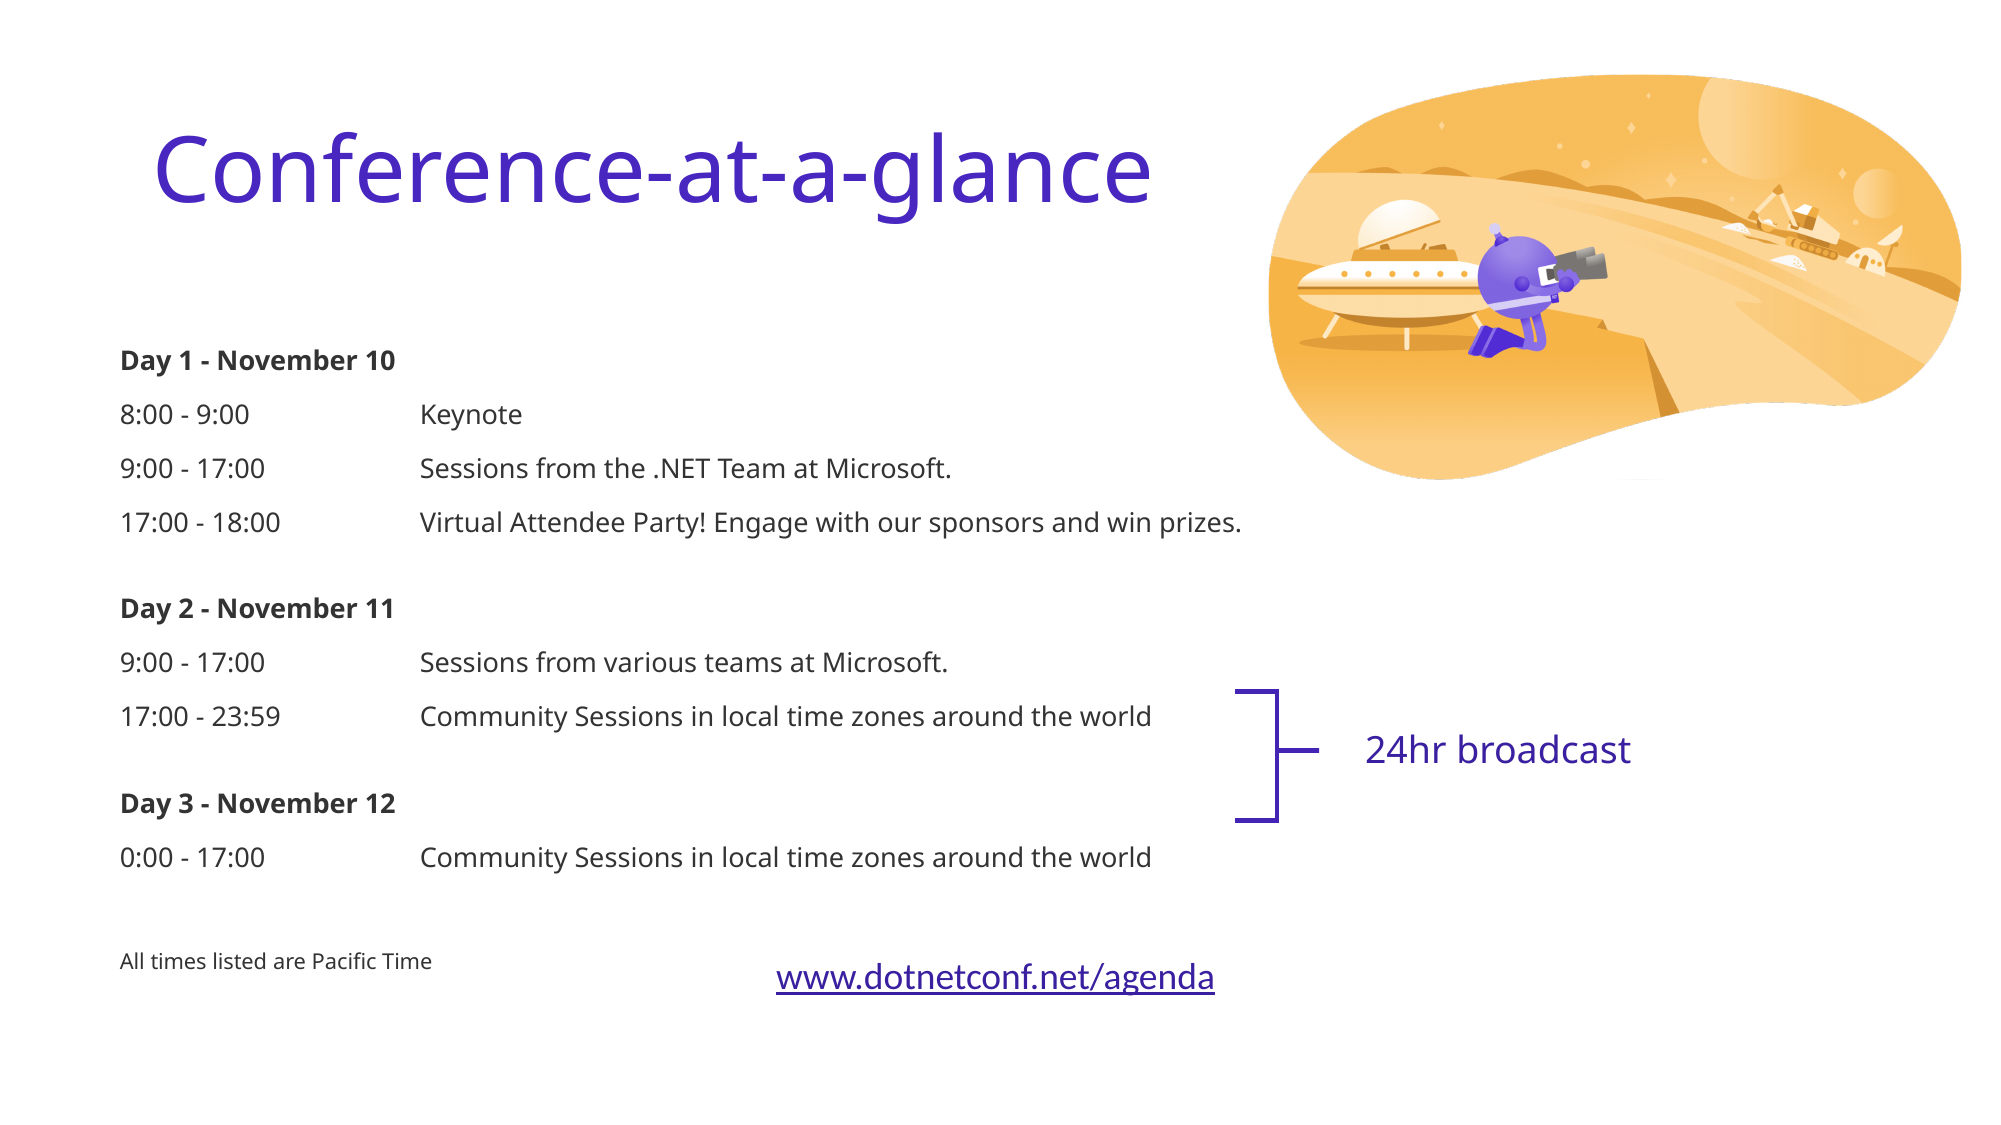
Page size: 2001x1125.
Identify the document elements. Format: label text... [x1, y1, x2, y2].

picture [1268, 74, 1962, 481]
text_box www.dotnetconf.net/agenda [500, 945, 1500, 1005]
list Day 1 - November 10 8:00 - 9:00 Keynote 9:00 - 17:00 Sessions from the .NET Team at Microsoft. 17:00 - 18:00 Virtual Attendee Party! Engage with our sponsors and win prizes. Day 2 - November 11 9:00 - 17:00 Sessions from various teams at Microsoft. 17:00 - 23:59 Community Sessions in local time zones around the world Day 3 - November 12 0:00 - 17:00 Community Sessions in local time zones around the world All times listed are Pacific Time [104, 336, 1830, 1051]
text_box 24hr broadcast [1350, 718, 1647, 779]
text_box [1234, 691, 1320, 821]
title Conference-at-a-glance [137, 59, 1863, 278]
